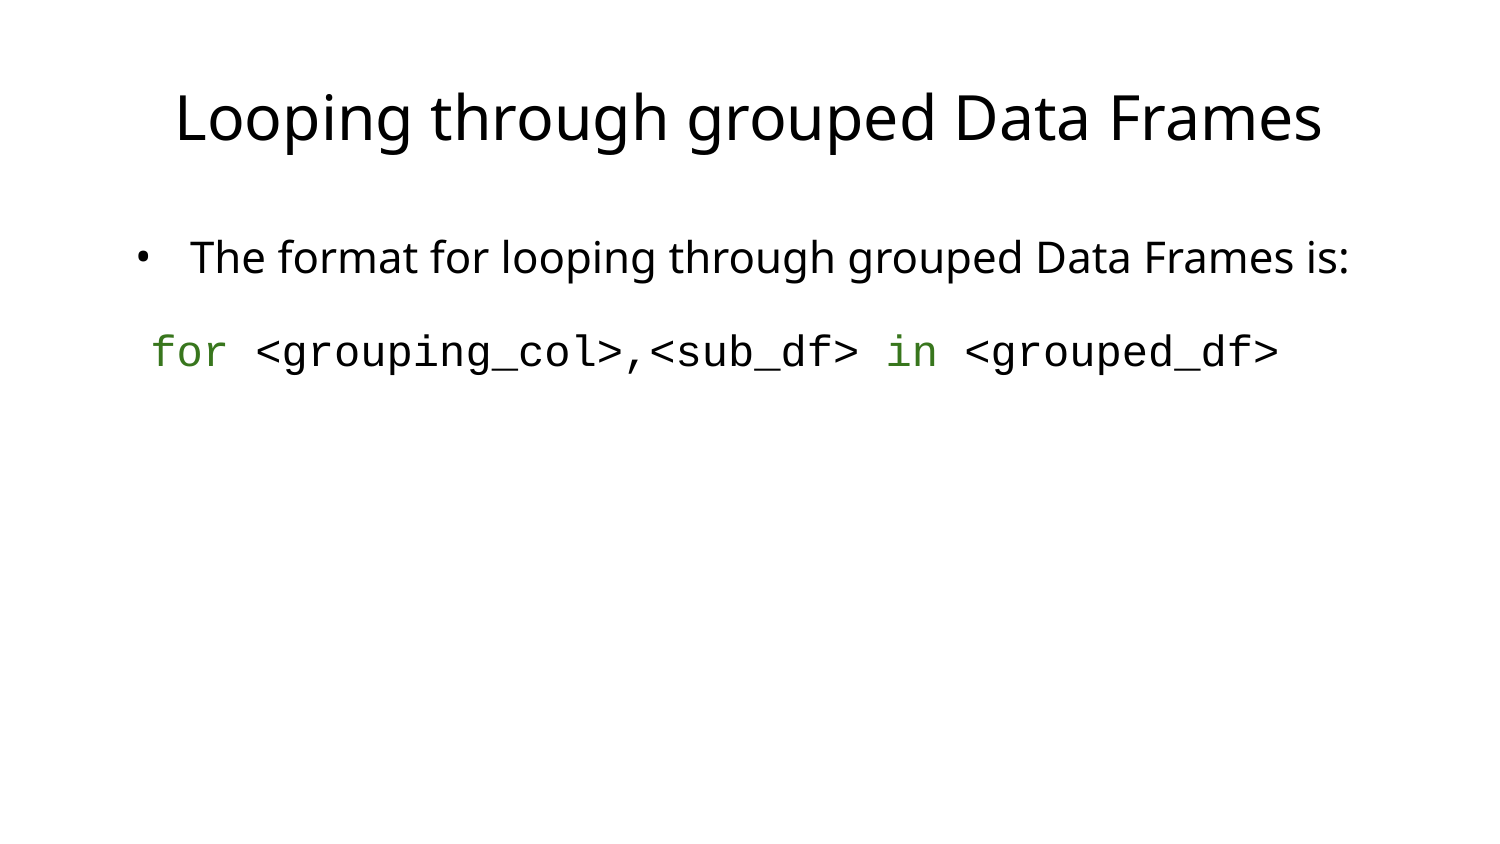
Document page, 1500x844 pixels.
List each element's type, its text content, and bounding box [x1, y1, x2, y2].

title Looping through grouped Data Frames [109, 21, 1391, 209]
list The format for looping through grouped Data Frames is: [109, 224, 1391, 358]
text_box for <grouping_col>,<sub_df> in <grouped_df> [135, 307, 1484, 476]
